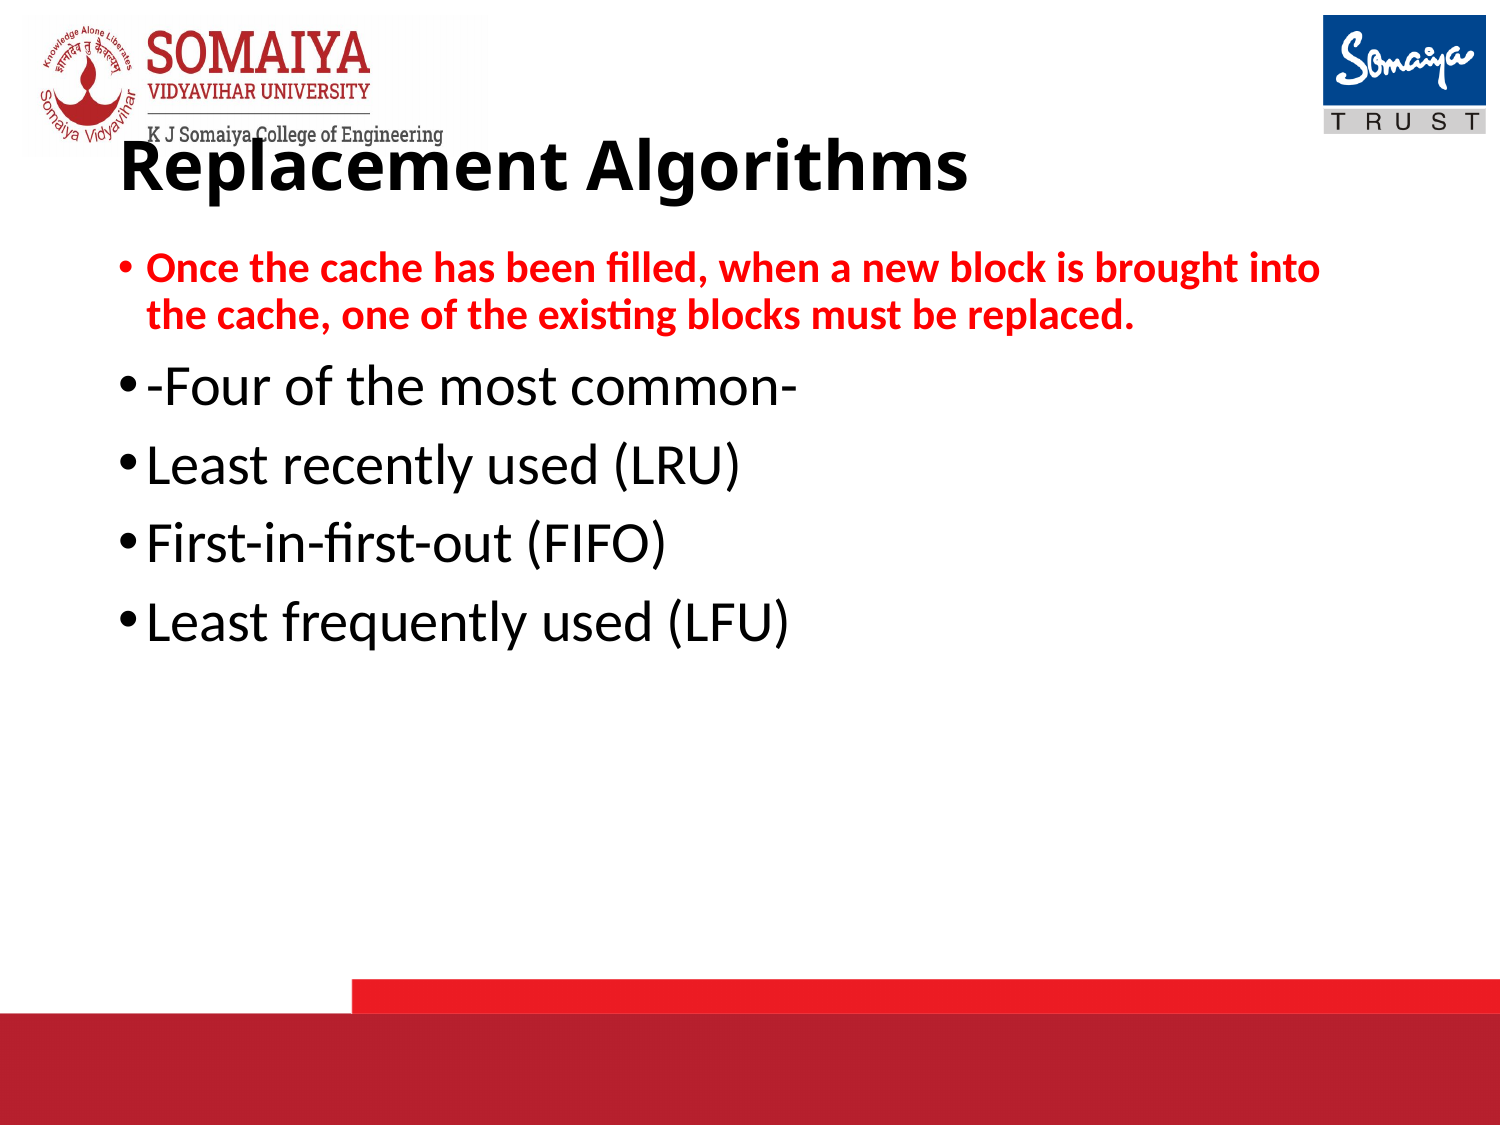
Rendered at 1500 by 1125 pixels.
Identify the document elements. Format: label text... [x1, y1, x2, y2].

picture [0, 980, 1500, 1125]
picture [1323, 15, 1486, 134]
list Once the cache has been filled, when a new block is brought into the cache, one of the existing blocks must be replaced. -Four of the most common- Least recently used (LRU) First-in-first-out (FIFO) Least frequently used (LFU) [103, 237, 1397, 1014]
title Replacement Algorithms [103, 59, 1397, 237]
picture [22, 15, 488, 157]
